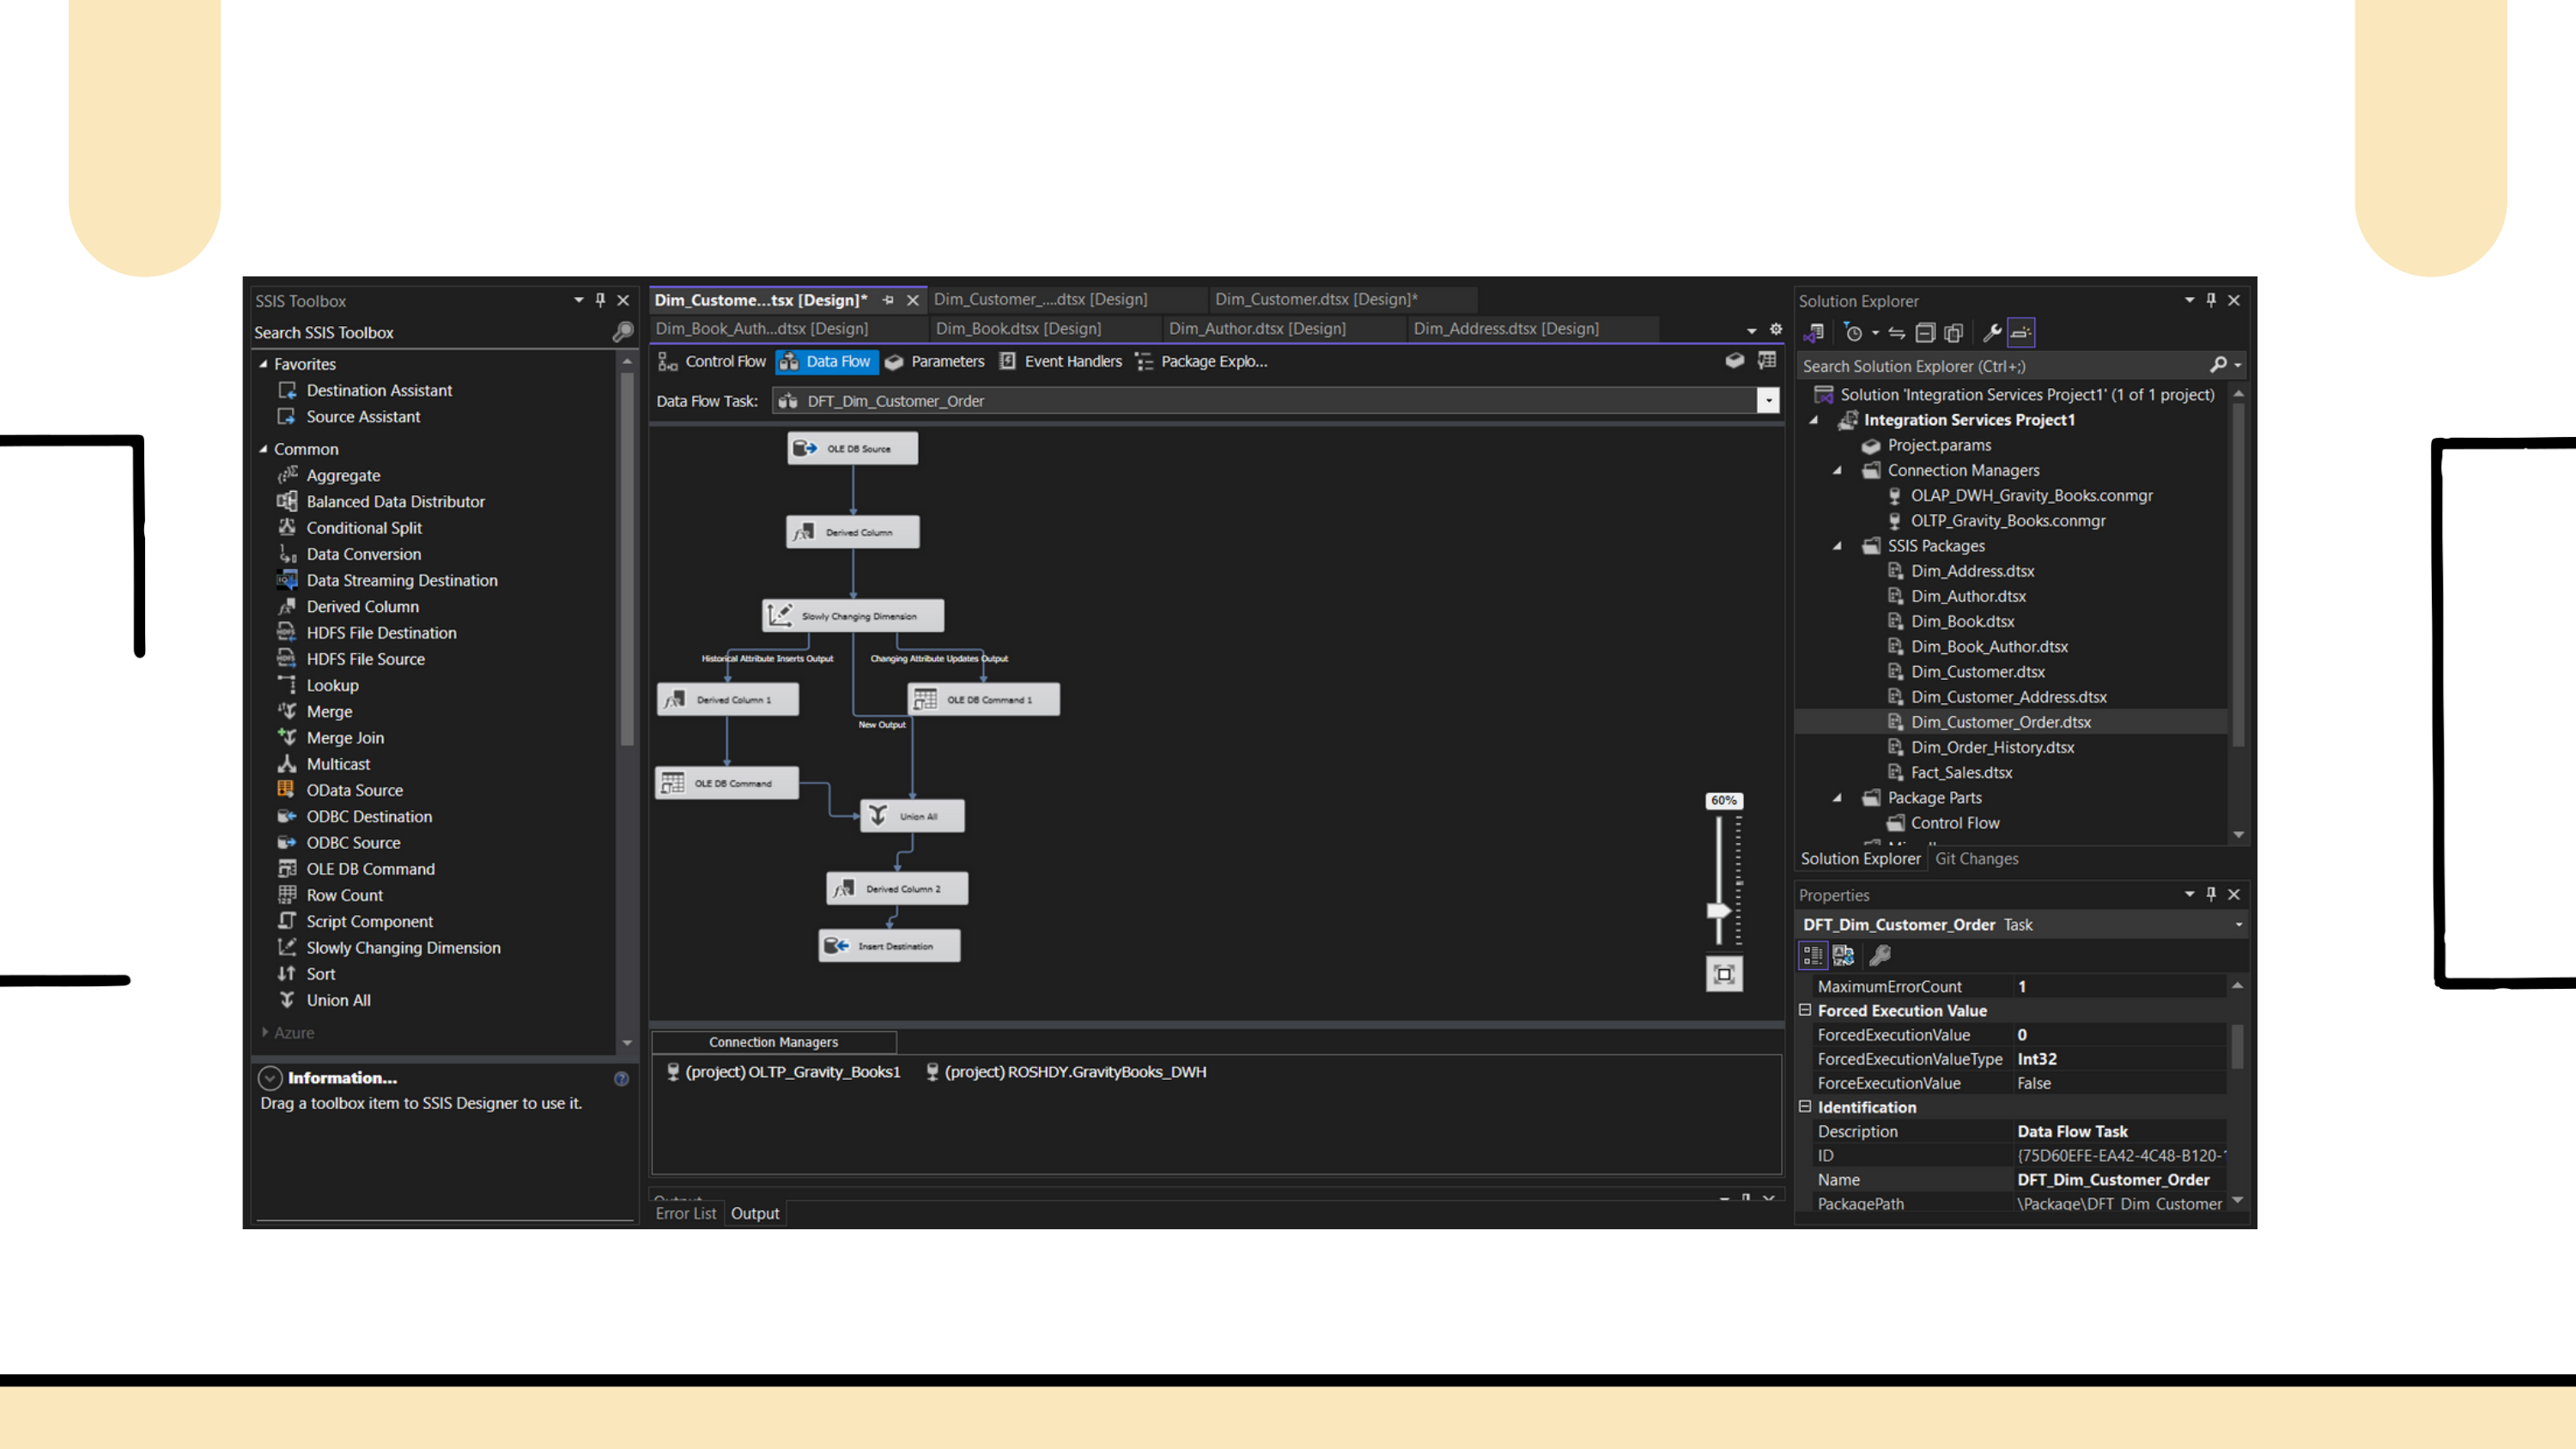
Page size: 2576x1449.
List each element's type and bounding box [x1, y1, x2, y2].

text_box [2354, 0, 2508, 277]
text_box [0, 434, 146, 990]
text_box [68, 0, 222, 277]
text_box [242, 276, 2258, 1229]
text_box [0, 1379, 2576, 1449]
text_box [2431, 434, 2576, 990]
